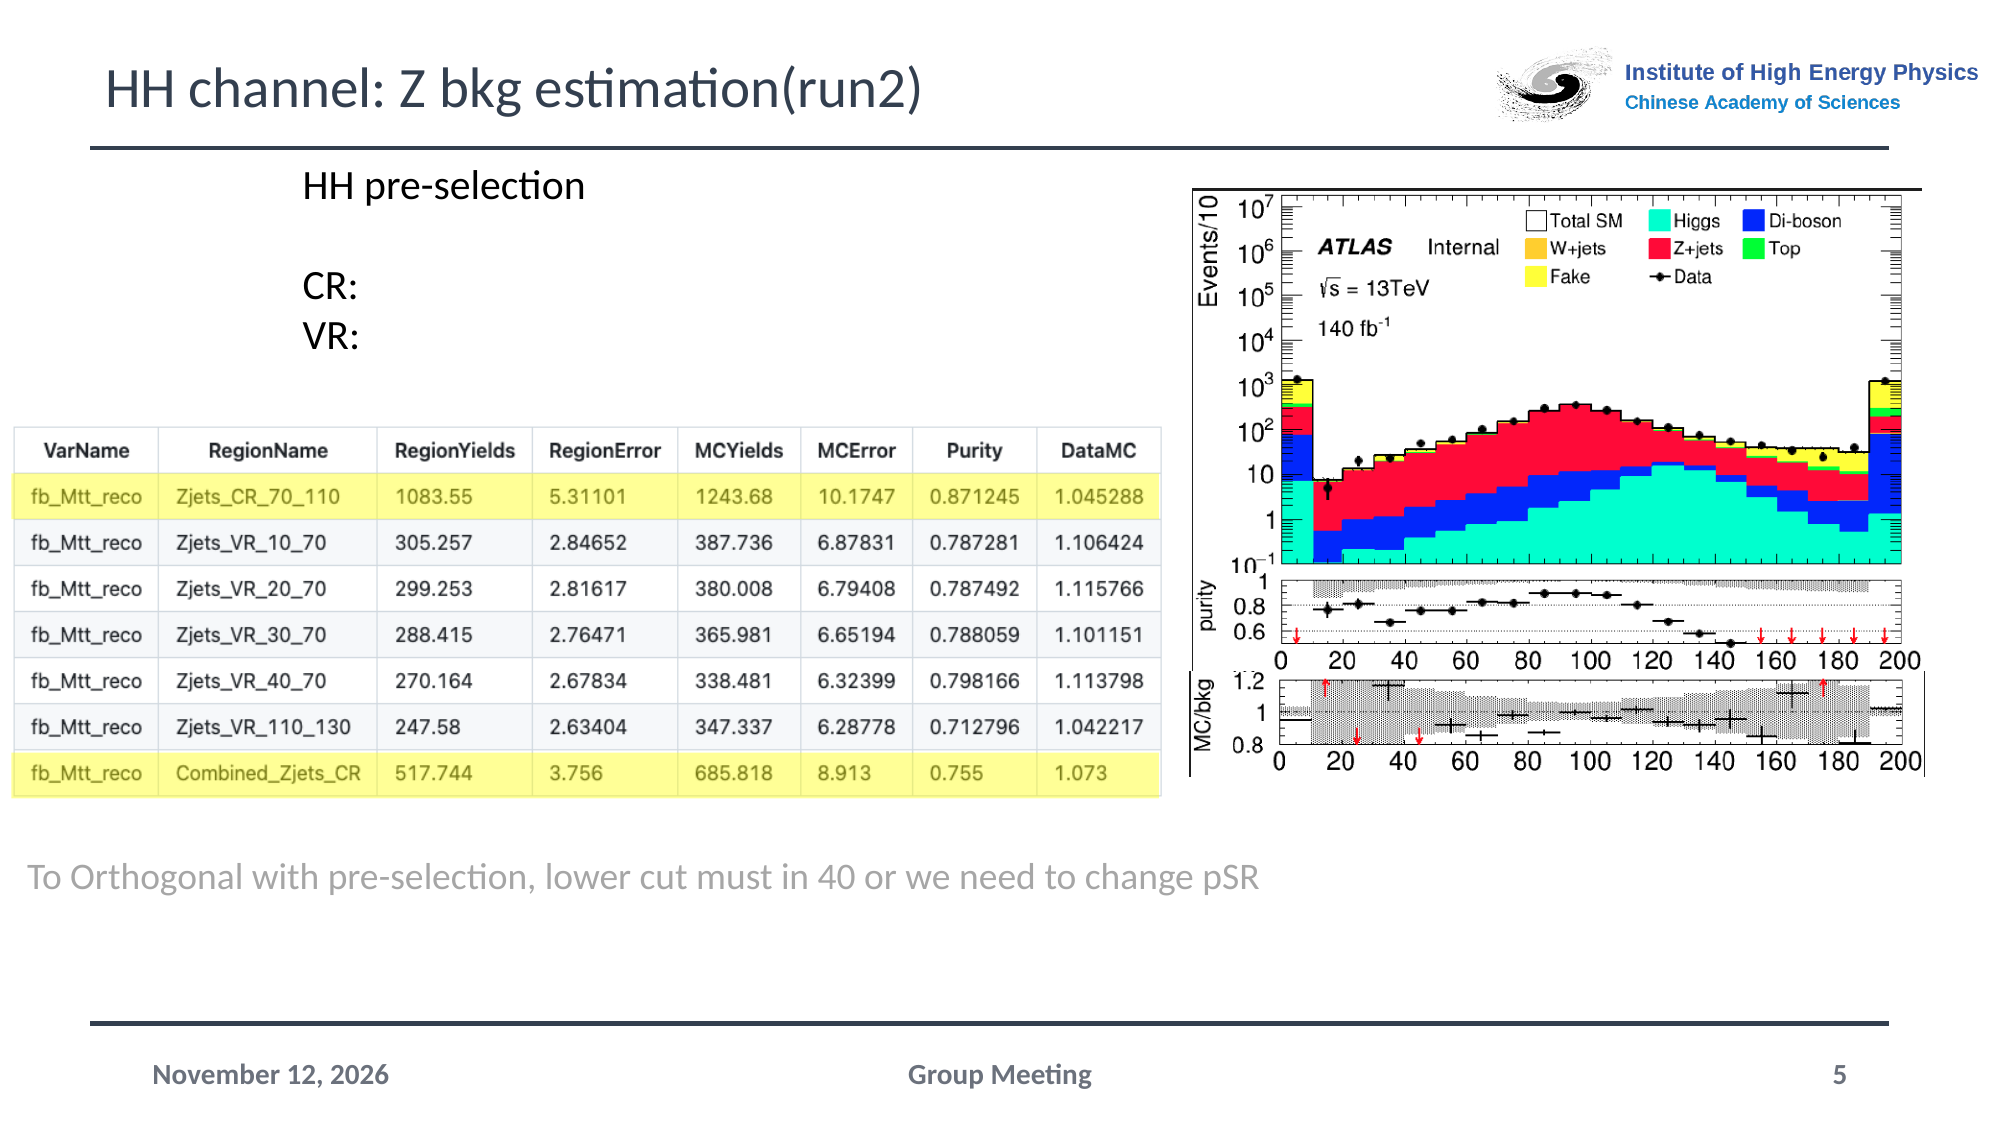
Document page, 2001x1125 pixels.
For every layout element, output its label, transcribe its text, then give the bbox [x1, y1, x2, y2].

picture [1495, 46, 1978, 123]
slide_number 5 [1412, 1042, 1863, 1103]
picture [0, 188, 1925, 810]
list HH channel: Z bkg estimation(run2) [90, 51, 1136, 129]
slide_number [137, 1042, 588, 1103]
footer Group Meeting [662, 1042, 1338, 1103]
text_box To Orthogonal with pre-selection, lower cut must in 40 or we need to change pSR [12, 844, 1277, 905]
